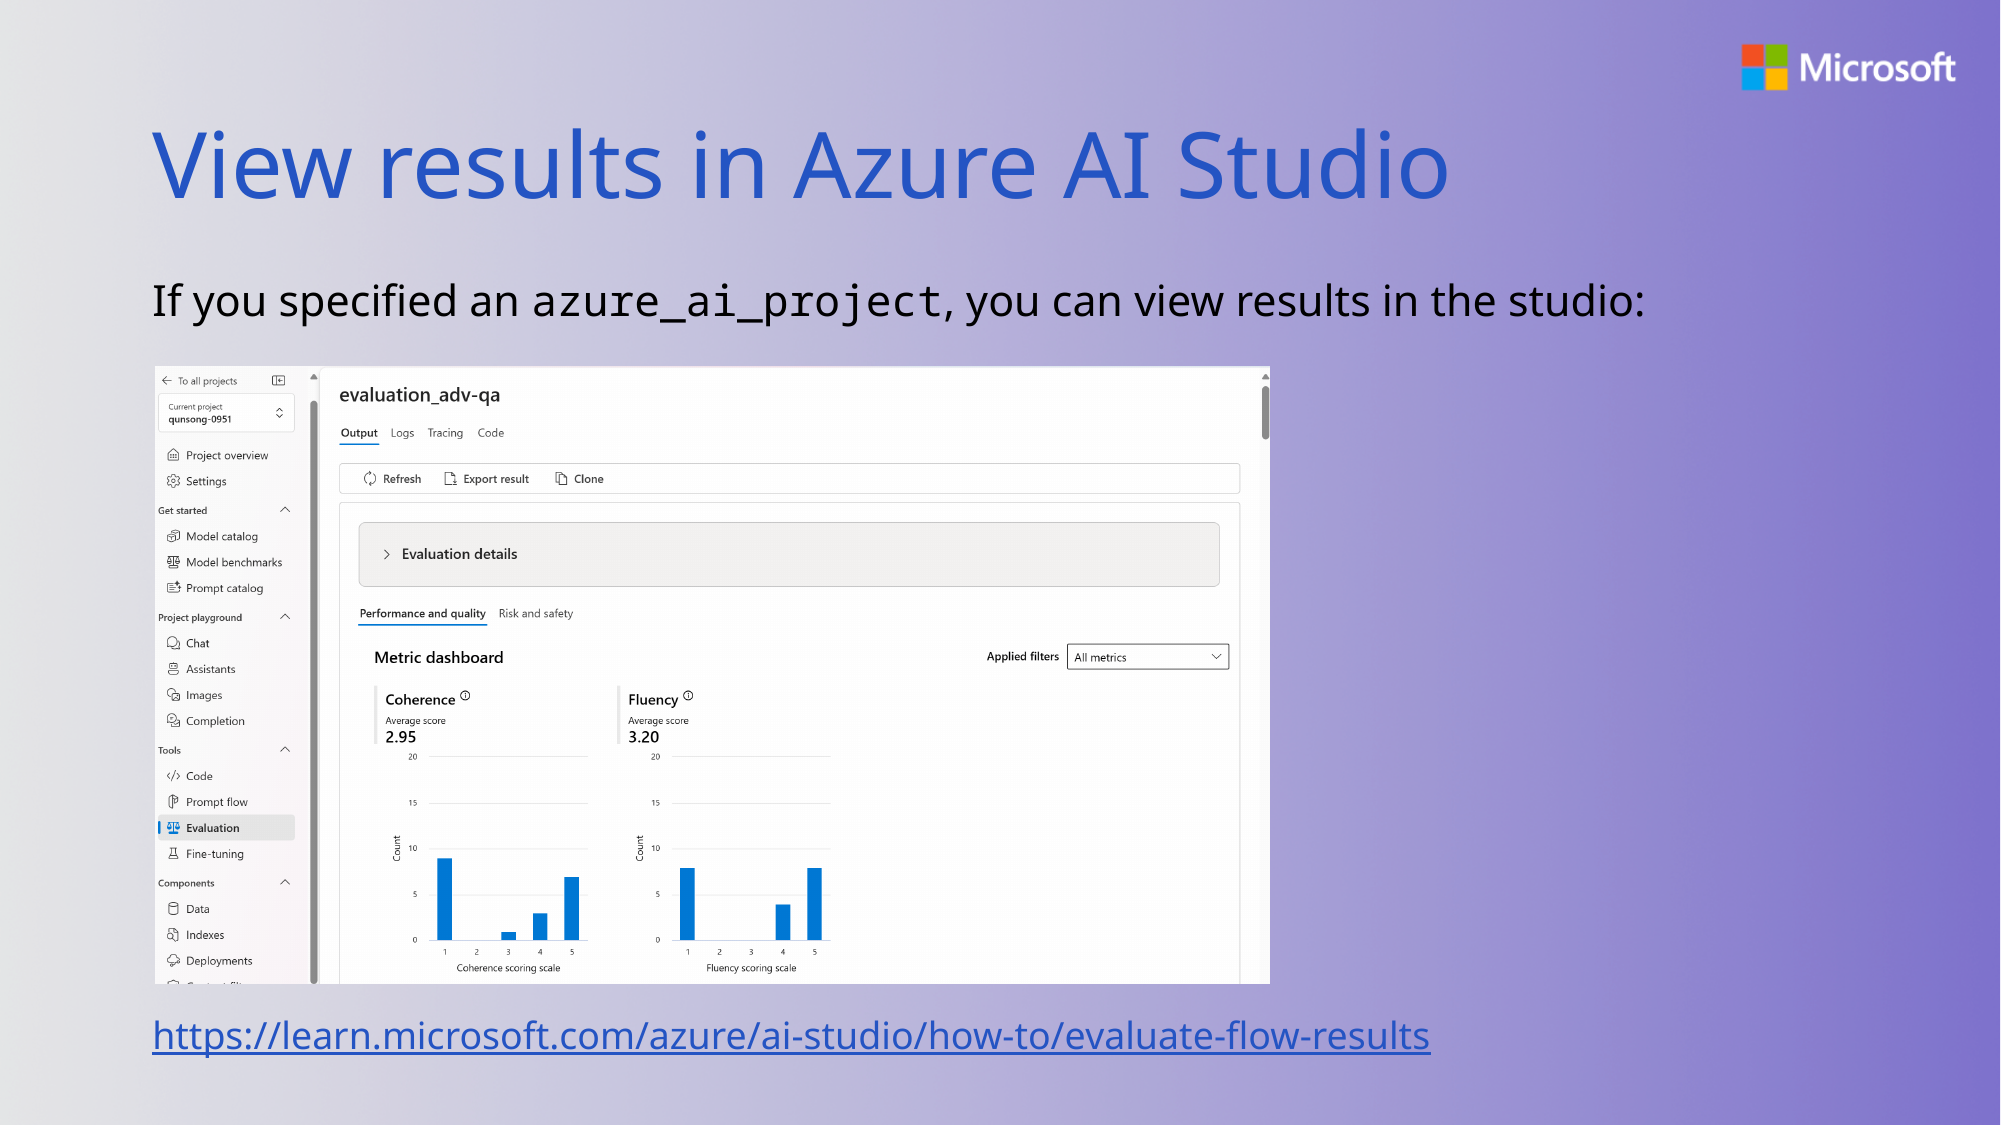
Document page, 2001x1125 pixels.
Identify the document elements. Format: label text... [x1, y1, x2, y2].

picture [0, 0, 2001, 1125]
text_box https://learn.microsoft.com/azure/ai-studio/how-to/evaluate-flow-results [137, 1004, 1902, 1071]
text_box If you specified an azure_ai_project, you can view results in the studio: [137, 271, 1863, 367]
title View results in Azure AI Studio [137, 59, 1863, 271]
